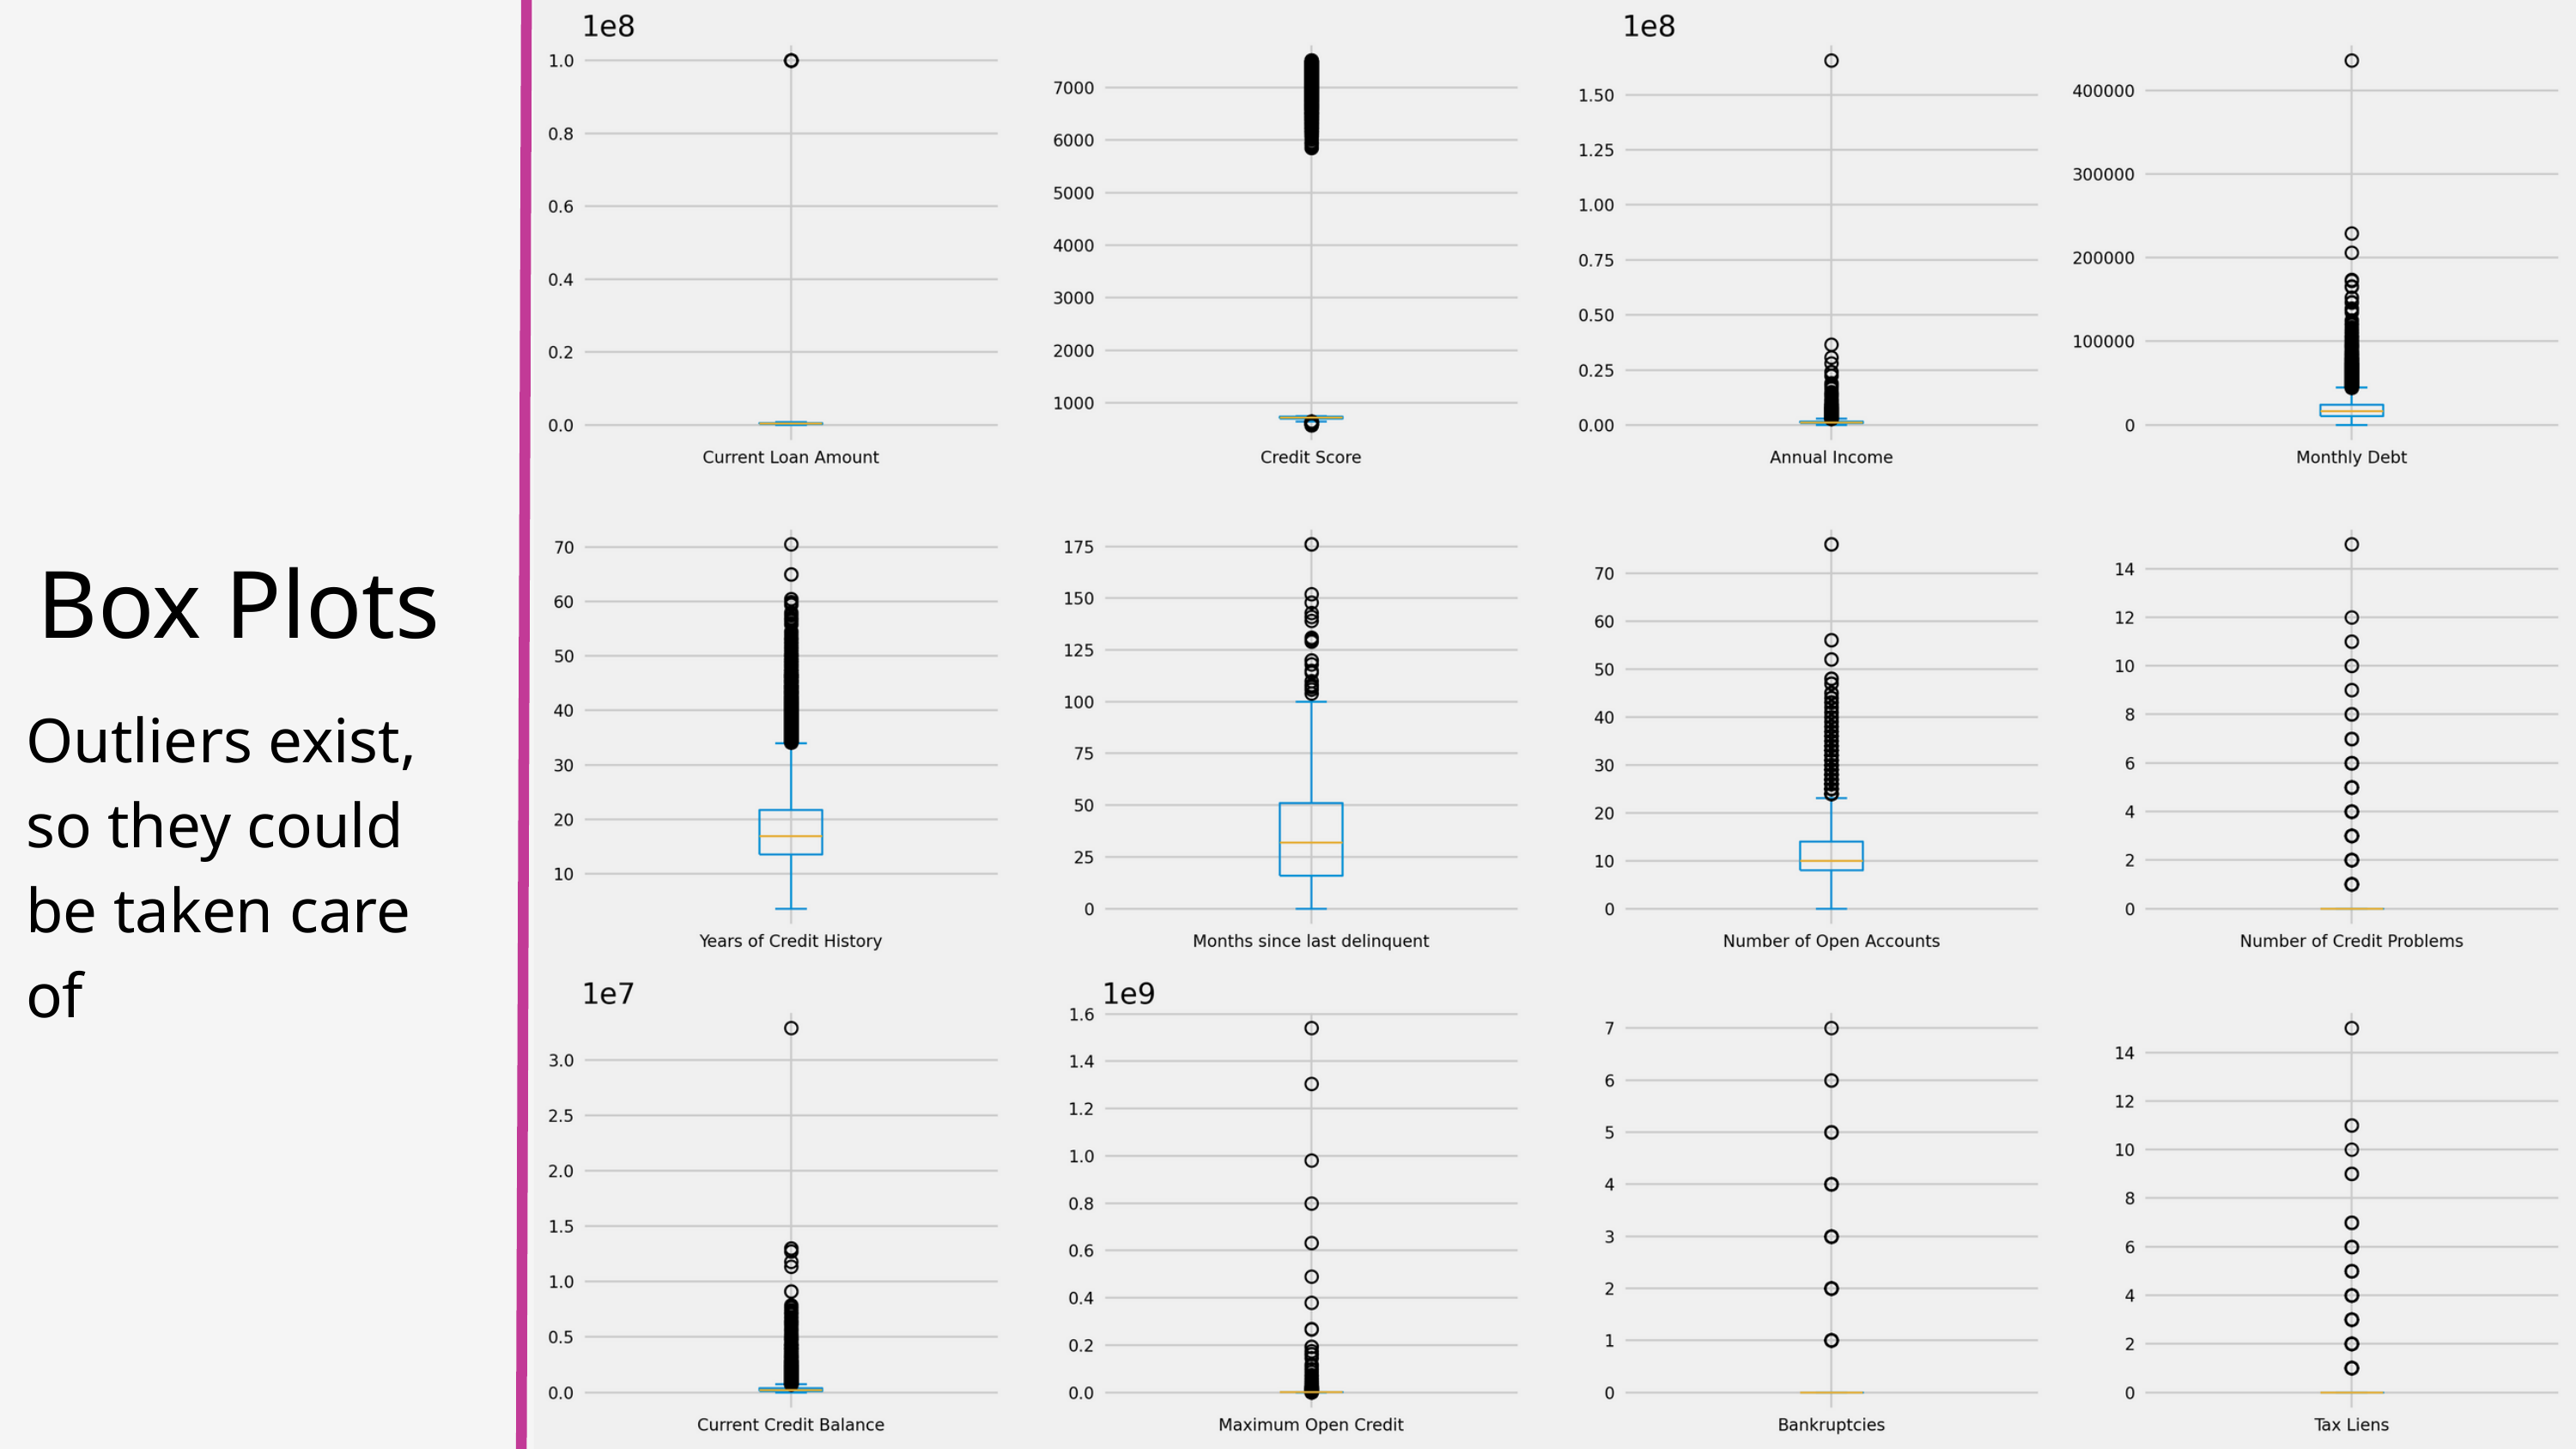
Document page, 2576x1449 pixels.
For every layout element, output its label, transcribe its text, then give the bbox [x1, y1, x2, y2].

text_box Outliers exist, so they could be taken care of [26, 689, 478, 1030]
text_box Box Plots [26, 525, 453, 657]
text_box [533, 0, 2576, 1449]
